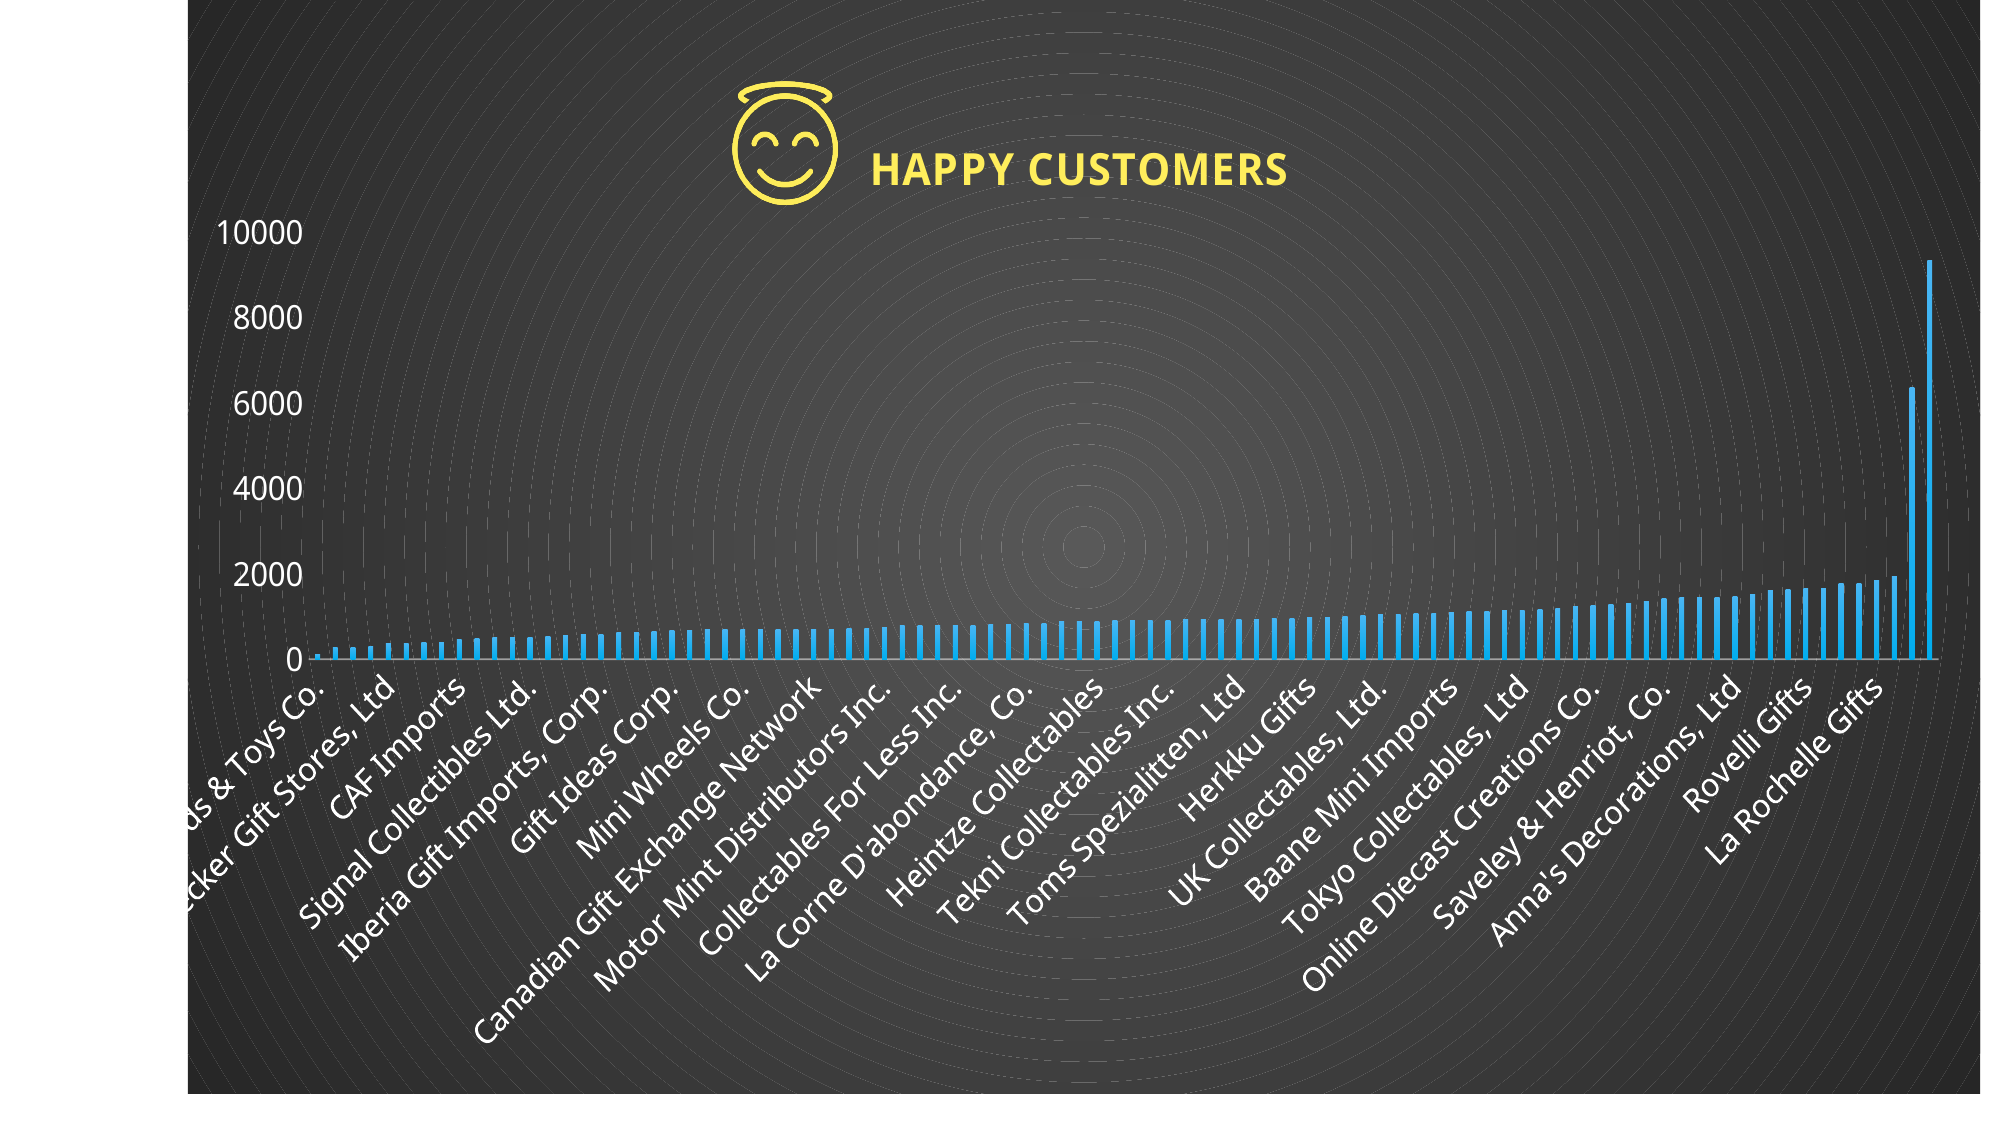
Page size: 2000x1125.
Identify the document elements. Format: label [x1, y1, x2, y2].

chart [66, 0, 1981, 1094]
